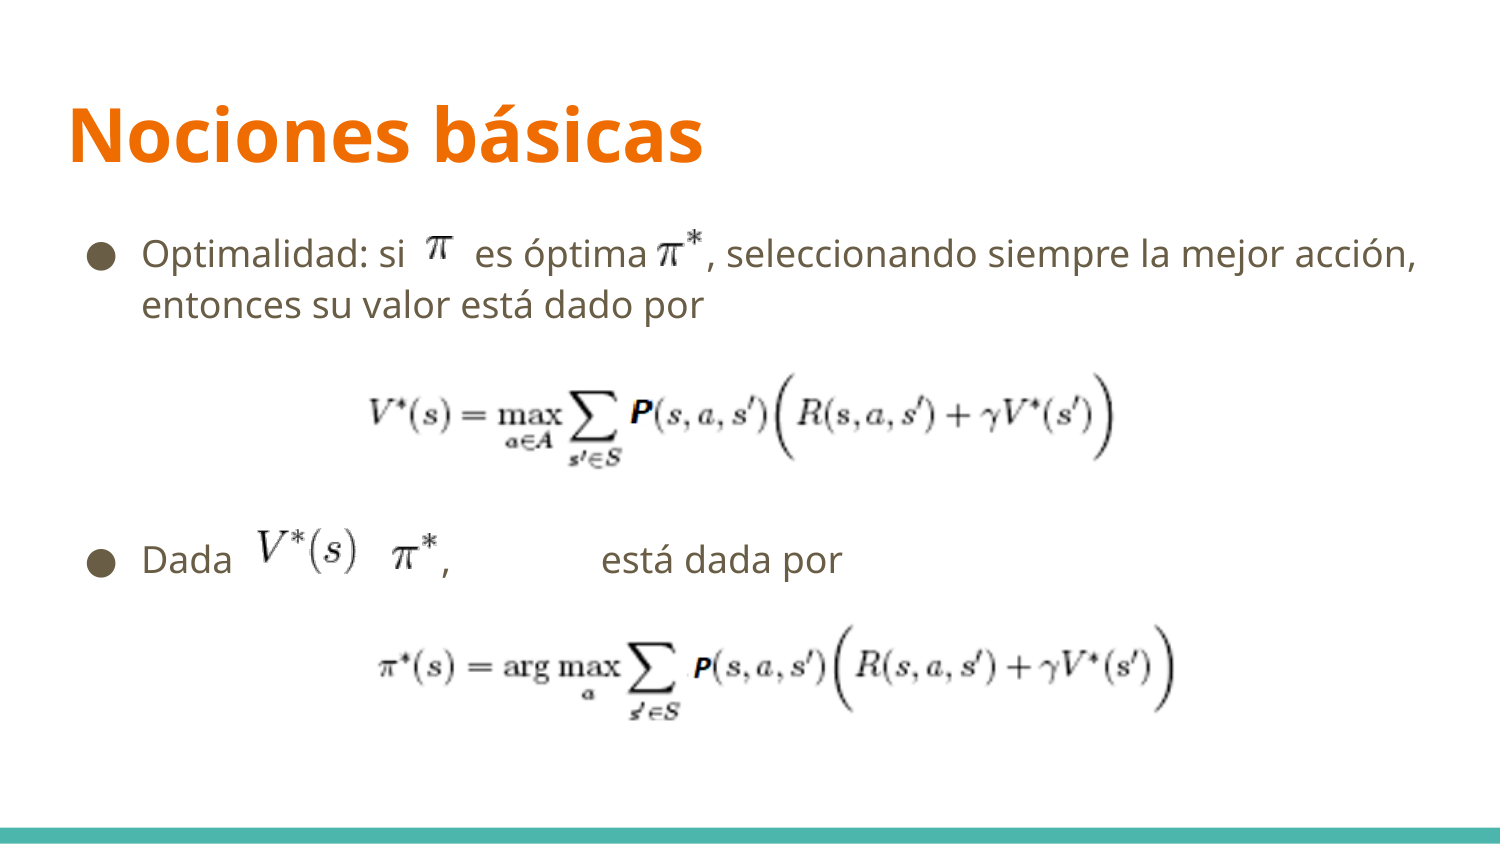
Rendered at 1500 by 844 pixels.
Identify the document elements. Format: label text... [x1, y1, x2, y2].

picture [424, 236, 454, 259]
picture [257, 528, 357, 574]
title Nociones básicas [51, 72, 1449, 189]
list Optimalidad: si es óptima , seleccionando siempre la mejor acción, entonces su valor está dado por Dada , está dada por [51, 207, 1449, 750]
picture [656, 229, 702, 267]
picture [390, 532, 437, 570]
picture [368, 616, 1182, 727]
picture [366, 366, 1134, 477]
